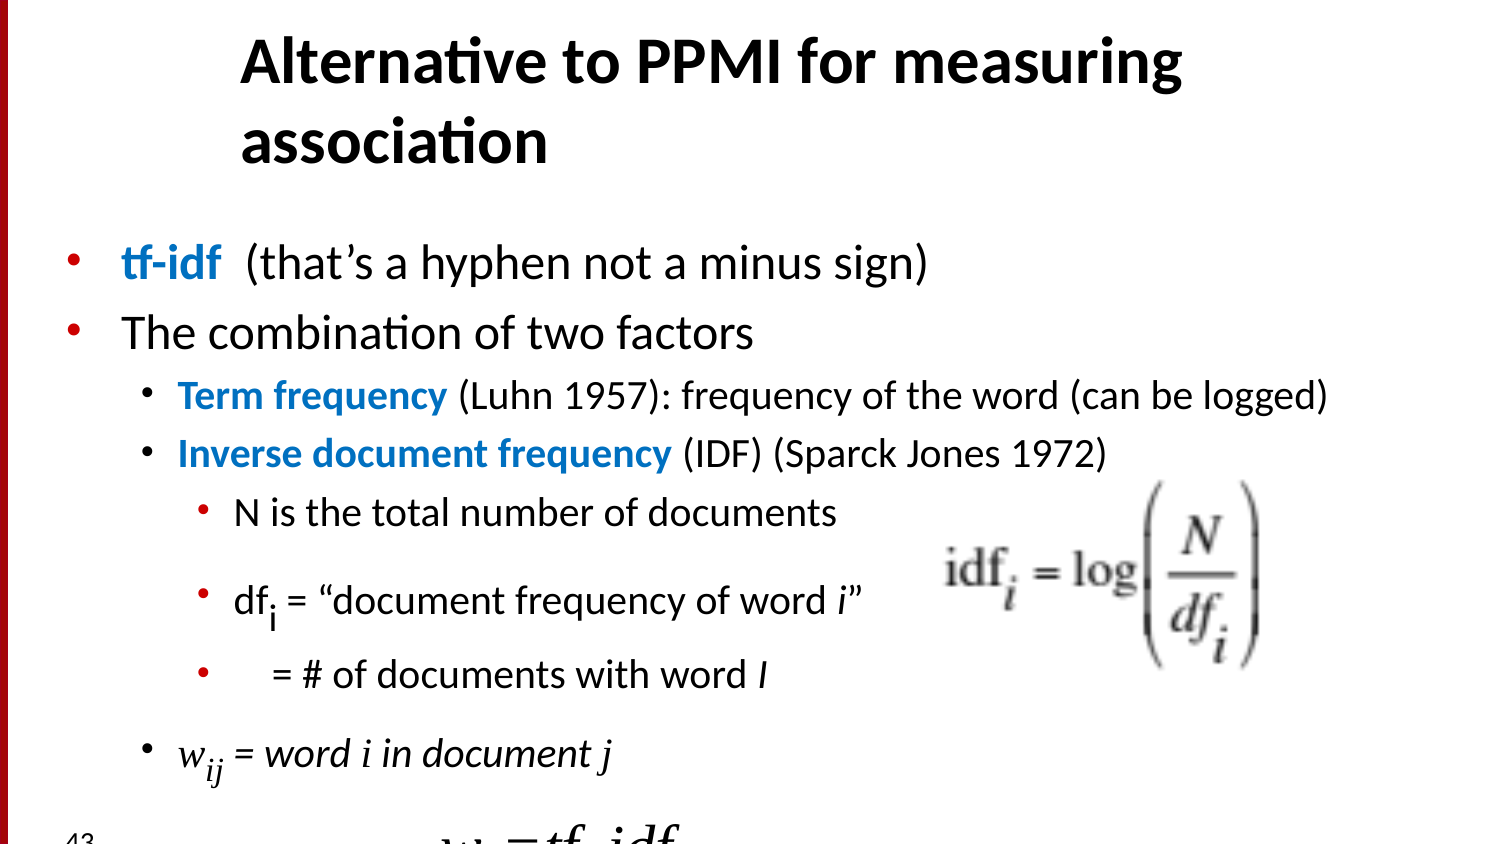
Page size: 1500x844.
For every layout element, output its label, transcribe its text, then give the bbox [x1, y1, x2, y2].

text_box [937, 471, 1263, 676]
slide_number 43 [49, 815, 376, 844]
list tf-idf (that’s a hyphen not a minus sign) The combination of two factors Term frequency (Luhn 1957): frequency of the word (can be logged) Inverse document frequency (IDF) (Sparck Jones 1972) N is the total number of documents dfi = “document frequency of word i” = # of documents with word I wij = word i in document j wij=tfij idfi [50, 221, 1450, 816]
title Alternative to PPMI for measuring association [225, 62, 1450, 185]
